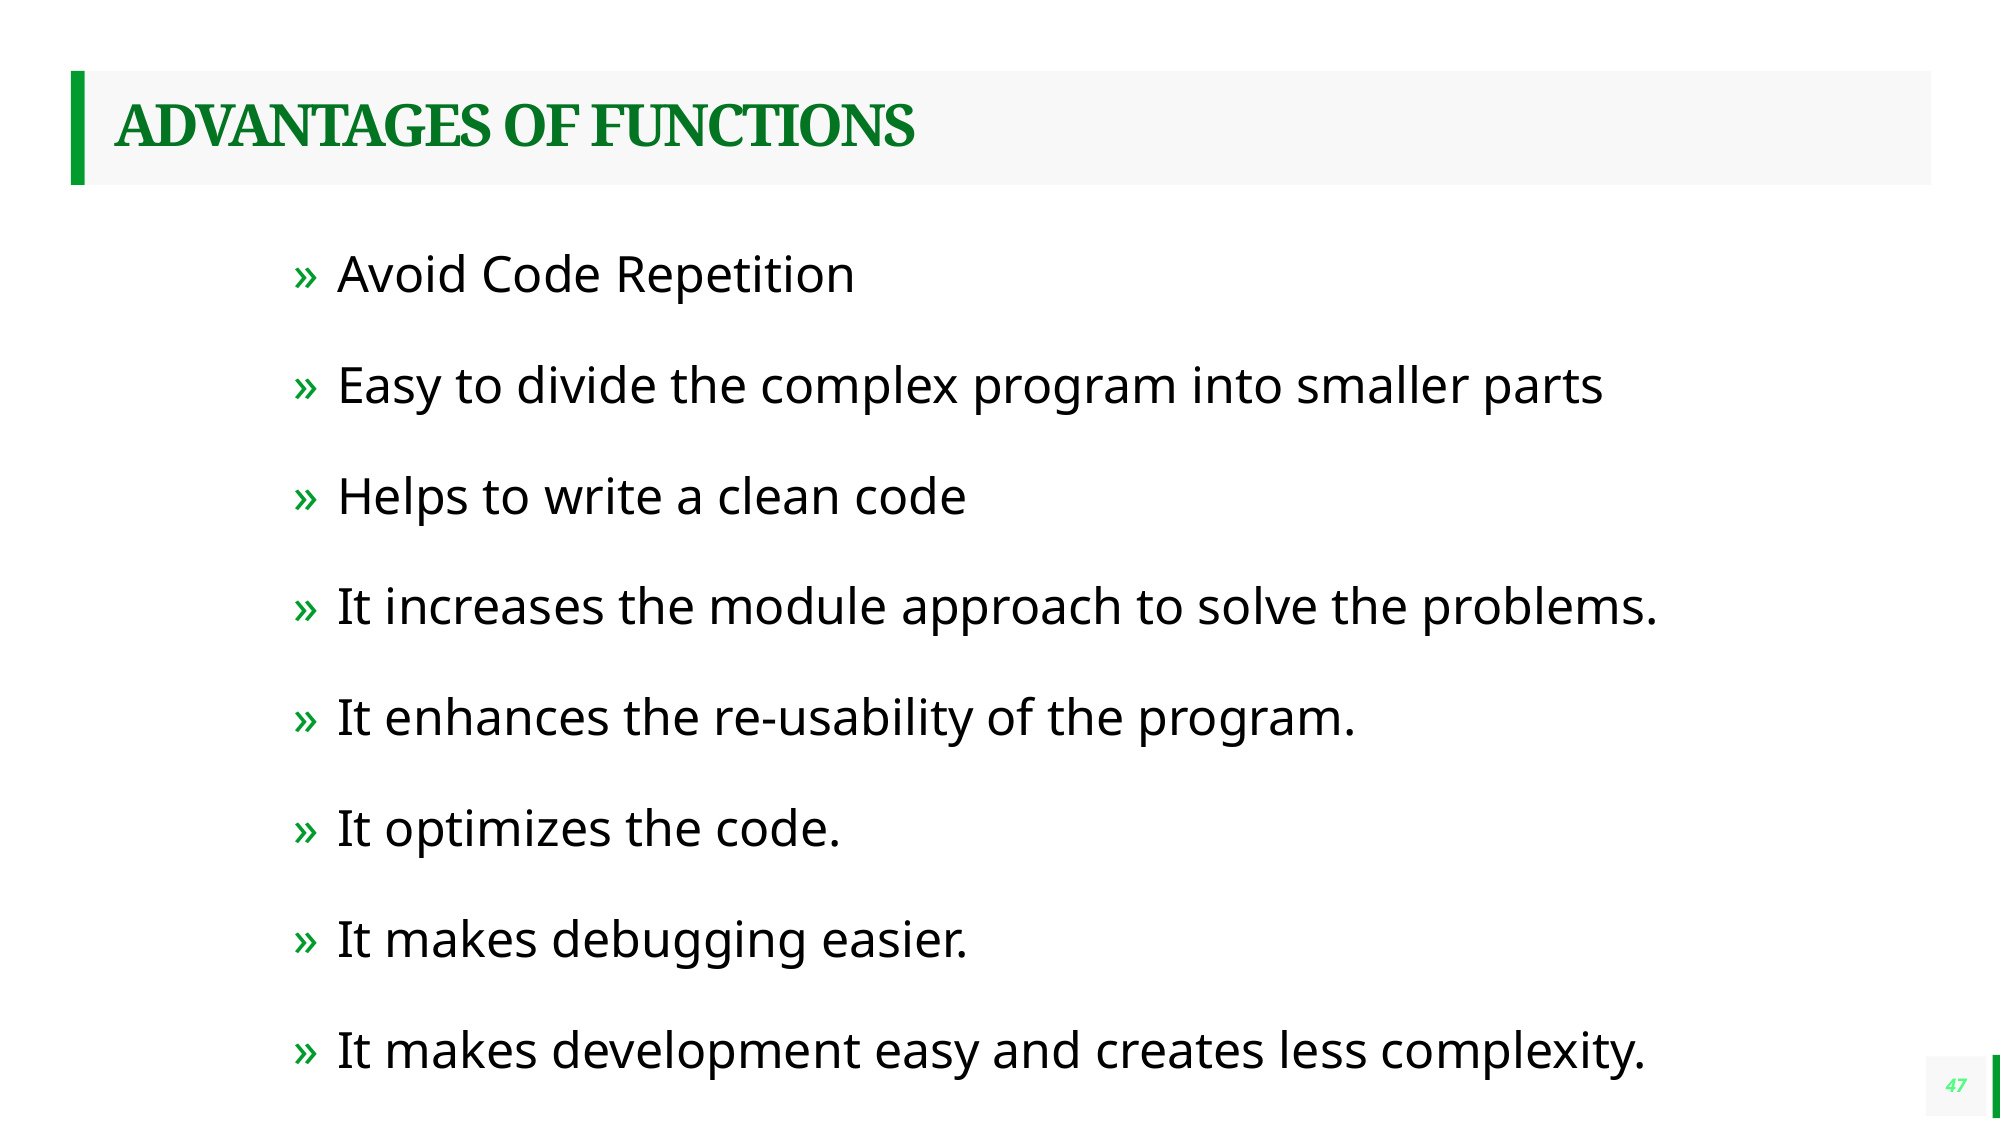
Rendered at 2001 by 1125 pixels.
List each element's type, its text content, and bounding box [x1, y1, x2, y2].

title ADVANTAGES OF FUNCTIONS [84, 70, 1932, 185]
list Avoid Code Repetition Easy to divide the complex program into smaller parts Helps to write a clean code It increases the module approach to solve the problems. It enhances the re-usability of the program. It optimizes the code. It makes debugging easier. It makes development easy and creates less complexity. [293, 212, 1781, 1083]
slide_number 47 [1925, 1056, 1987, 1117]
